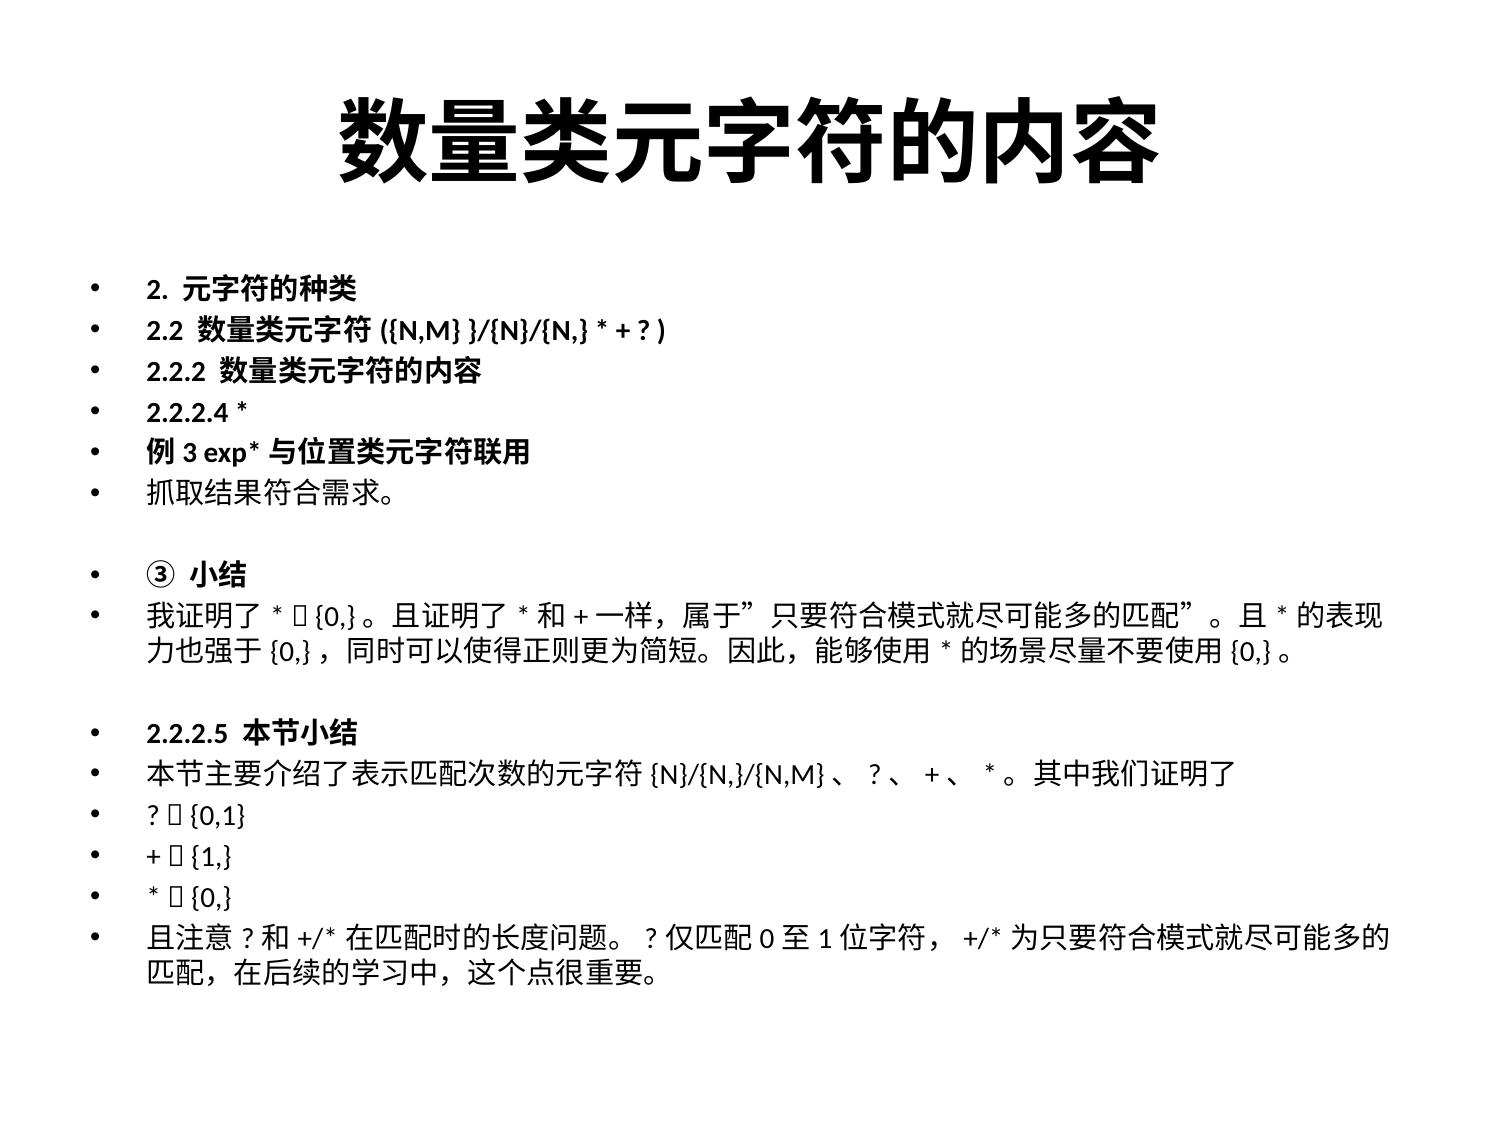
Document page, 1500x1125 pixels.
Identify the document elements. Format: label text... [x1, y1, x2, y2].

title 数量类元字符的内容 [75, 45, 1425, 233]
list 2. 元字符的种类 2.2 数量类元字符({N,M} }/{N}/{N,} * + ? ) 2.2.2 数量类元字符的内容 2.2.2.4 * 例3 exp*与位置类元字符联用 抓取结果符合需求。 ③ 小结 我证明了*  {0,}。且证明了*和+一样，属于”只要符合模式就尽可能多的匹配”。且*的表现力也强于{0,}，同时可以使得正则更为简短。因此，能够使用*的场景尽量不要使用{0,}。 2.2.2.5 本节小结 本节主要介绍了表示匹配次数的元字符{N}/{N,}/{N,M}、?、+、*。其中我们证明了 ?  {0,1} +  {1,} *  {0,} 且注意?和+/*在匹配时的长度问题。?仅匹配0至1位字符，+/*为只要符合模式就尽可能多的匹配，在后续的学习中，这个点很重要。 [75, 262, 1425, 1005]
